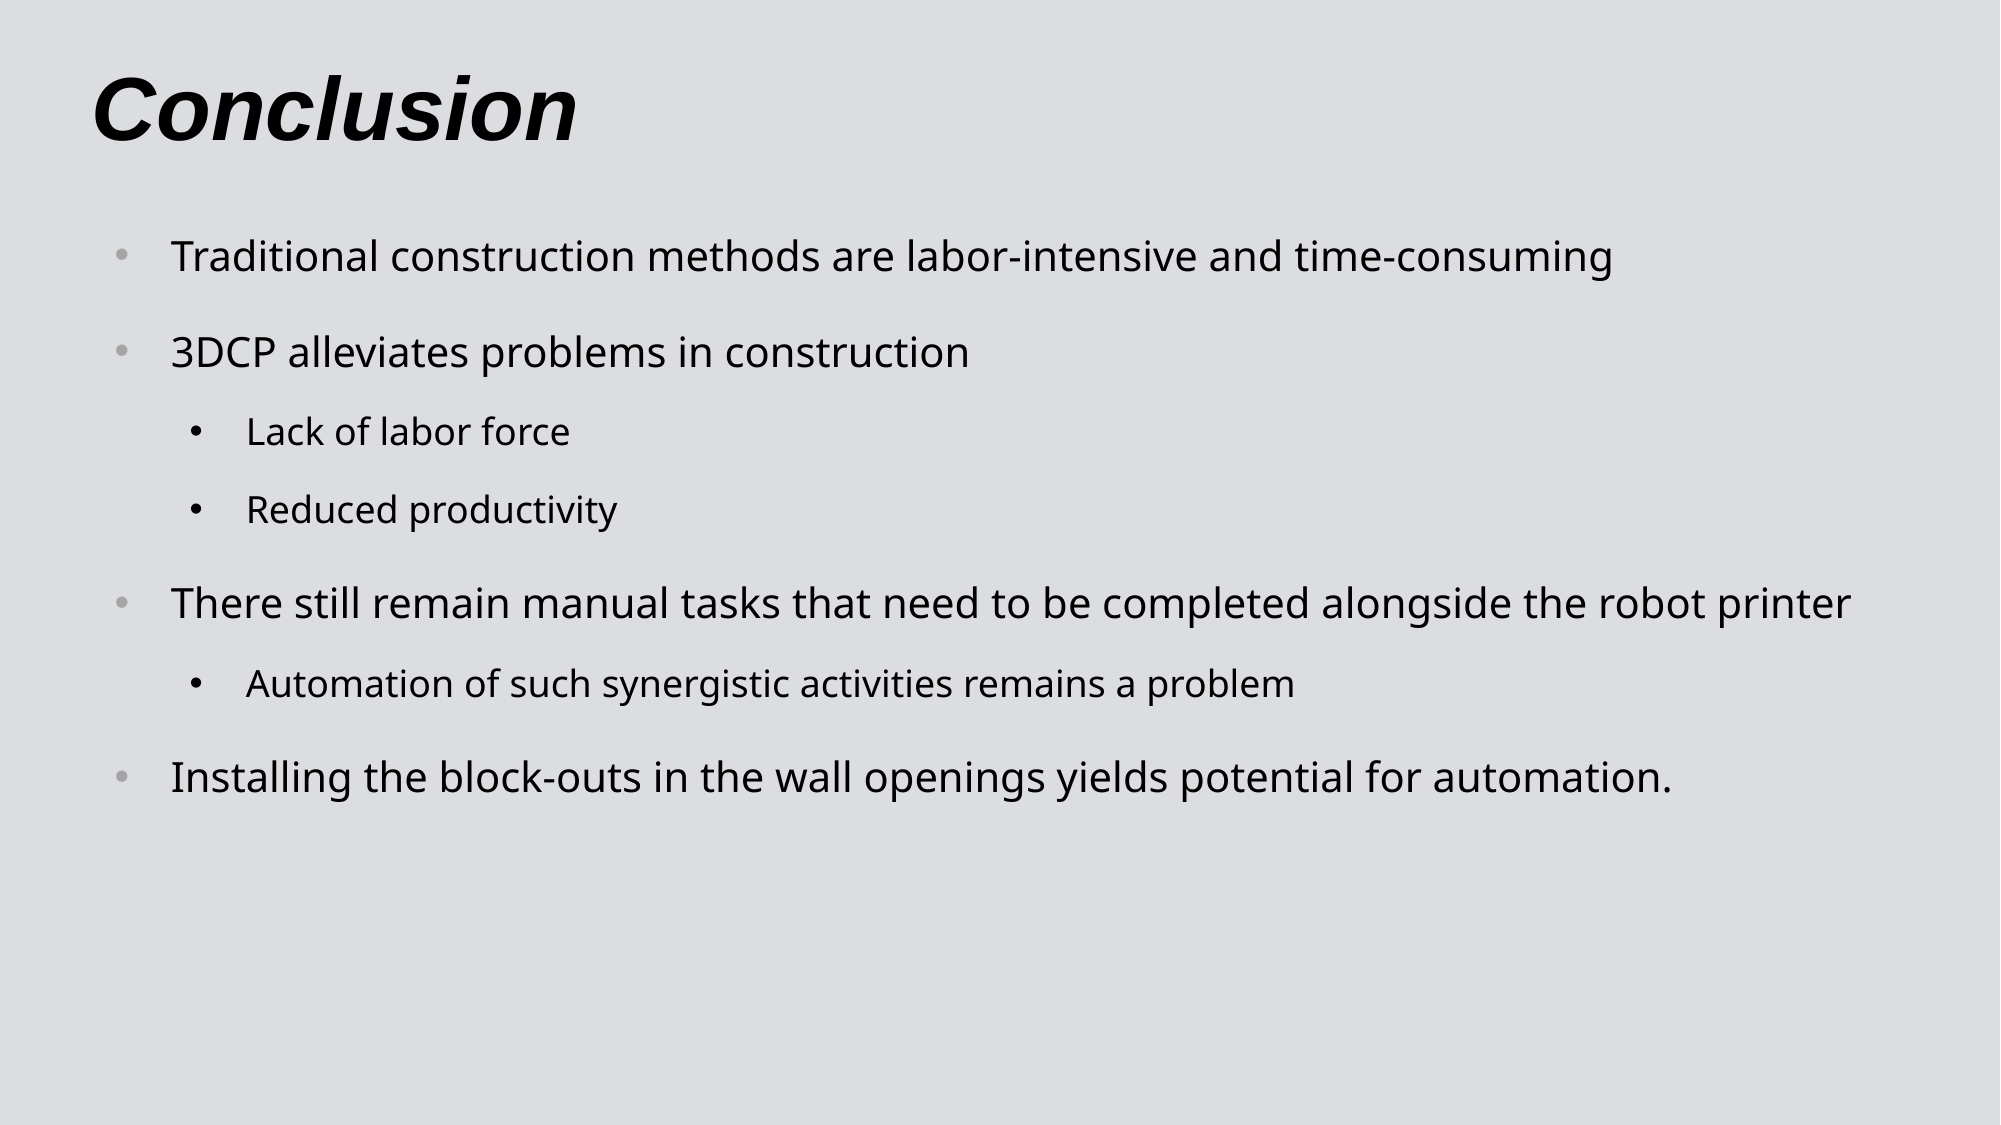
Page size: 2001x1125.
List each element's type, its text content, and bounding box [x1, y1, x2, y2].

text_box Traditional construction methods are labor-intensive and time-consuming 3DCP alleviates problems in construction Lack of labor force Reduced productivity There still remain manual tasks that need to be completed alongside the robot printer Automation of such synergistic activities remains a problem Installing the block-outs in the wall openings yields potential for automation. [62, 197, 1881, 1062]
title Conclusion [76, 63, 1925, 160]
